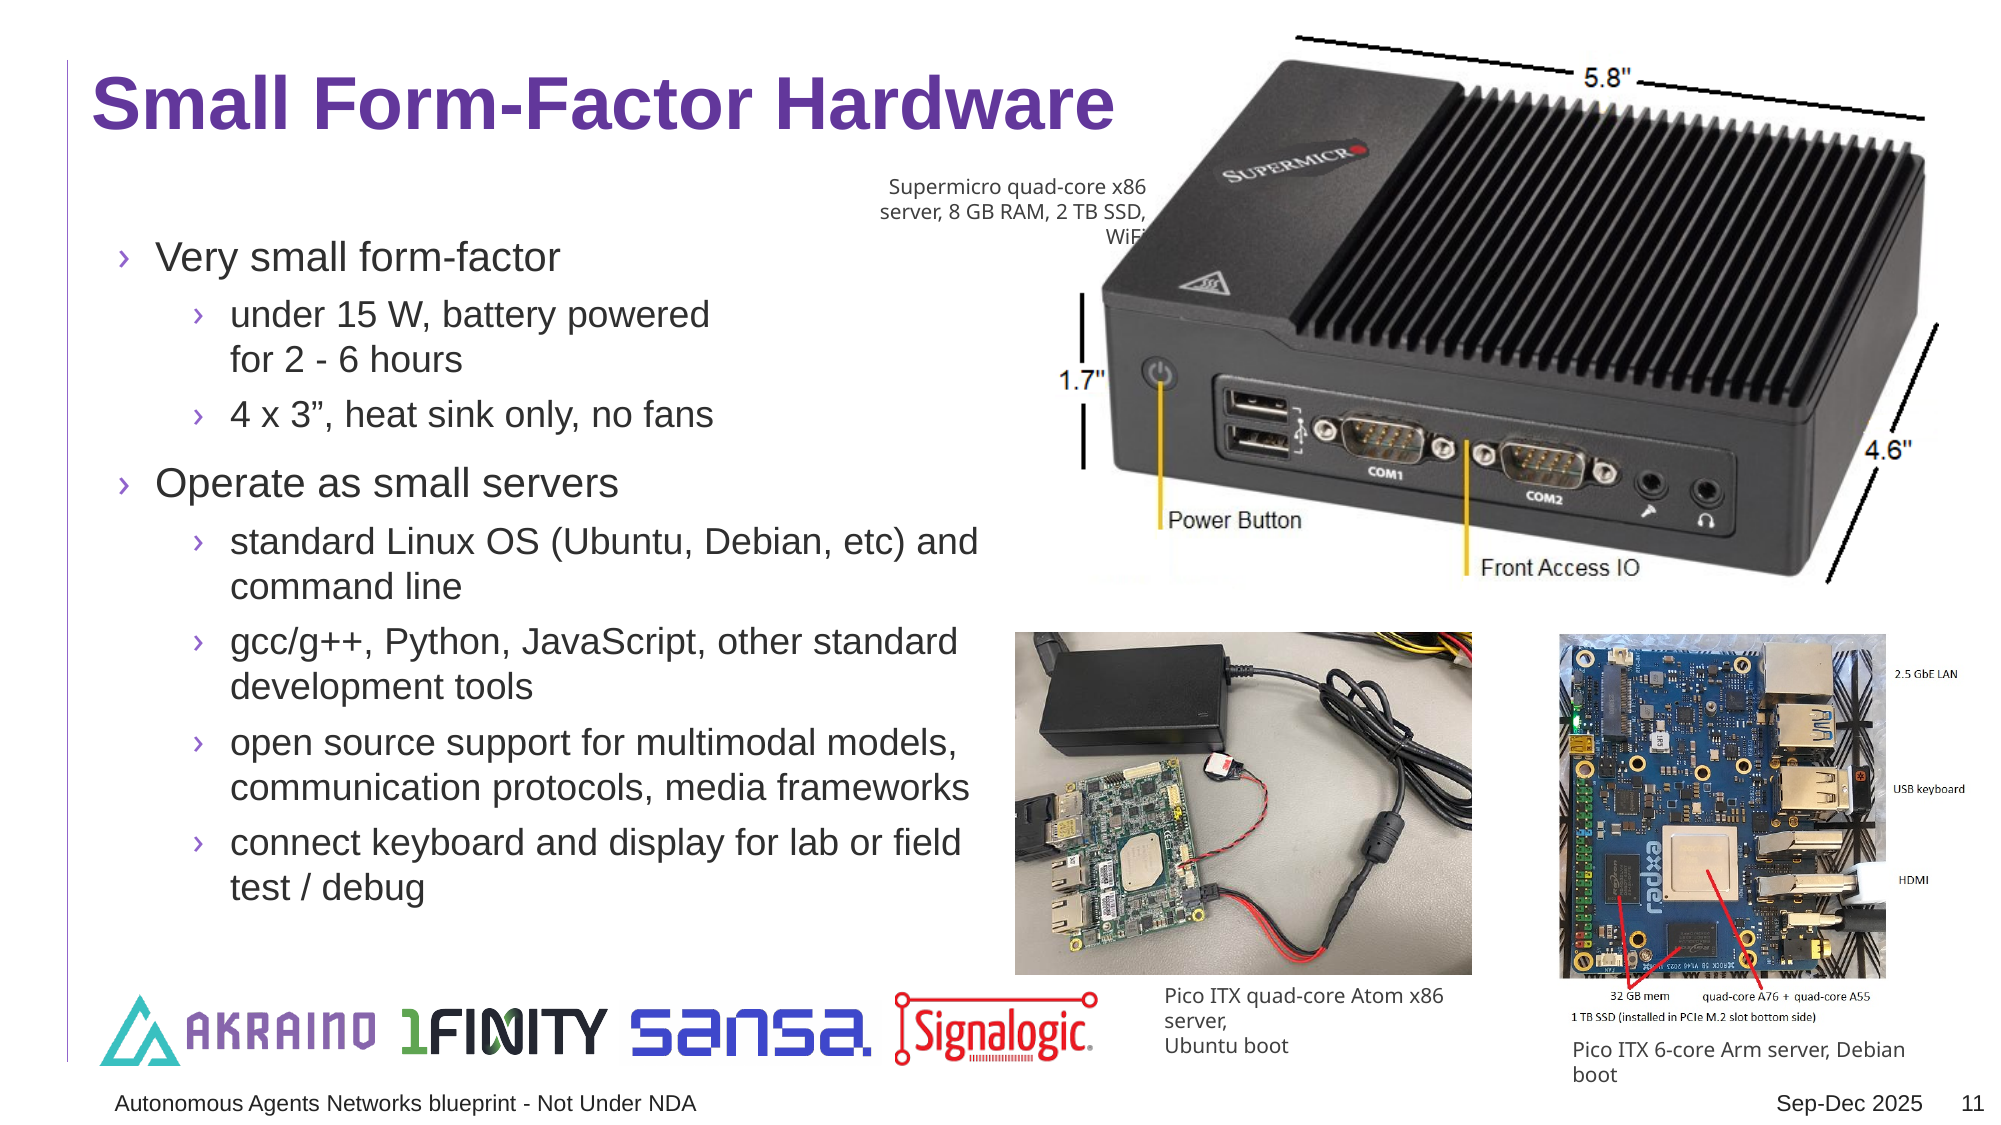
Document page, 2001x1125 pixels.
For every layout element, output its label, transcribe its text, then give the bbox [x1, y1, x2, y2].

picture [895, 989, 1098, 1069]
text_box Pico ITX 6-core Arm server, Debian boot [1557, 1029, 1971, 1094]
picture [99, 994, 375, 1066]
footer Autonomous Agents Networks blueprint - Not Under NDA [99, 1080, 746, 1125]
title Small Form-Factor Hardware [76, 41, 1055, 170]
picture [1055, 30, 1939, 590]
picture [619, 1000, 882, 1066]
text_box Pico ITX quad-core Atom x86 server, Ubuntu boot [1149, 974, 1487, 1065]
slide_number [1735, 1094, 1939, 1125]
picture [1015, 632, 1472, 976]
list Very small form-factor under 15 W, battery powered for 2 - 6 hours 4 x 3”, heat sink only, no fans Operate as small servers standard Linux OS (Ubuntu, Debian, etc) and command line gcc/g++, Python, JavaScript, other standard development tools open source support for multimodal models, communication protocols, media frameworks connect keyboard and display for lab or field test / debug [102, 221, 1040, 1012]
slide_number 11 [1939, 1080, 2000, 1125]
text_box Supermicro quad-core x86 server, 8 GB RAM, 2 TB SSD, WiFi [824, 166, 1055, 257]
picture [1557, 632, 1971, 1027]
picture [402, 1007, 608, 1055]
